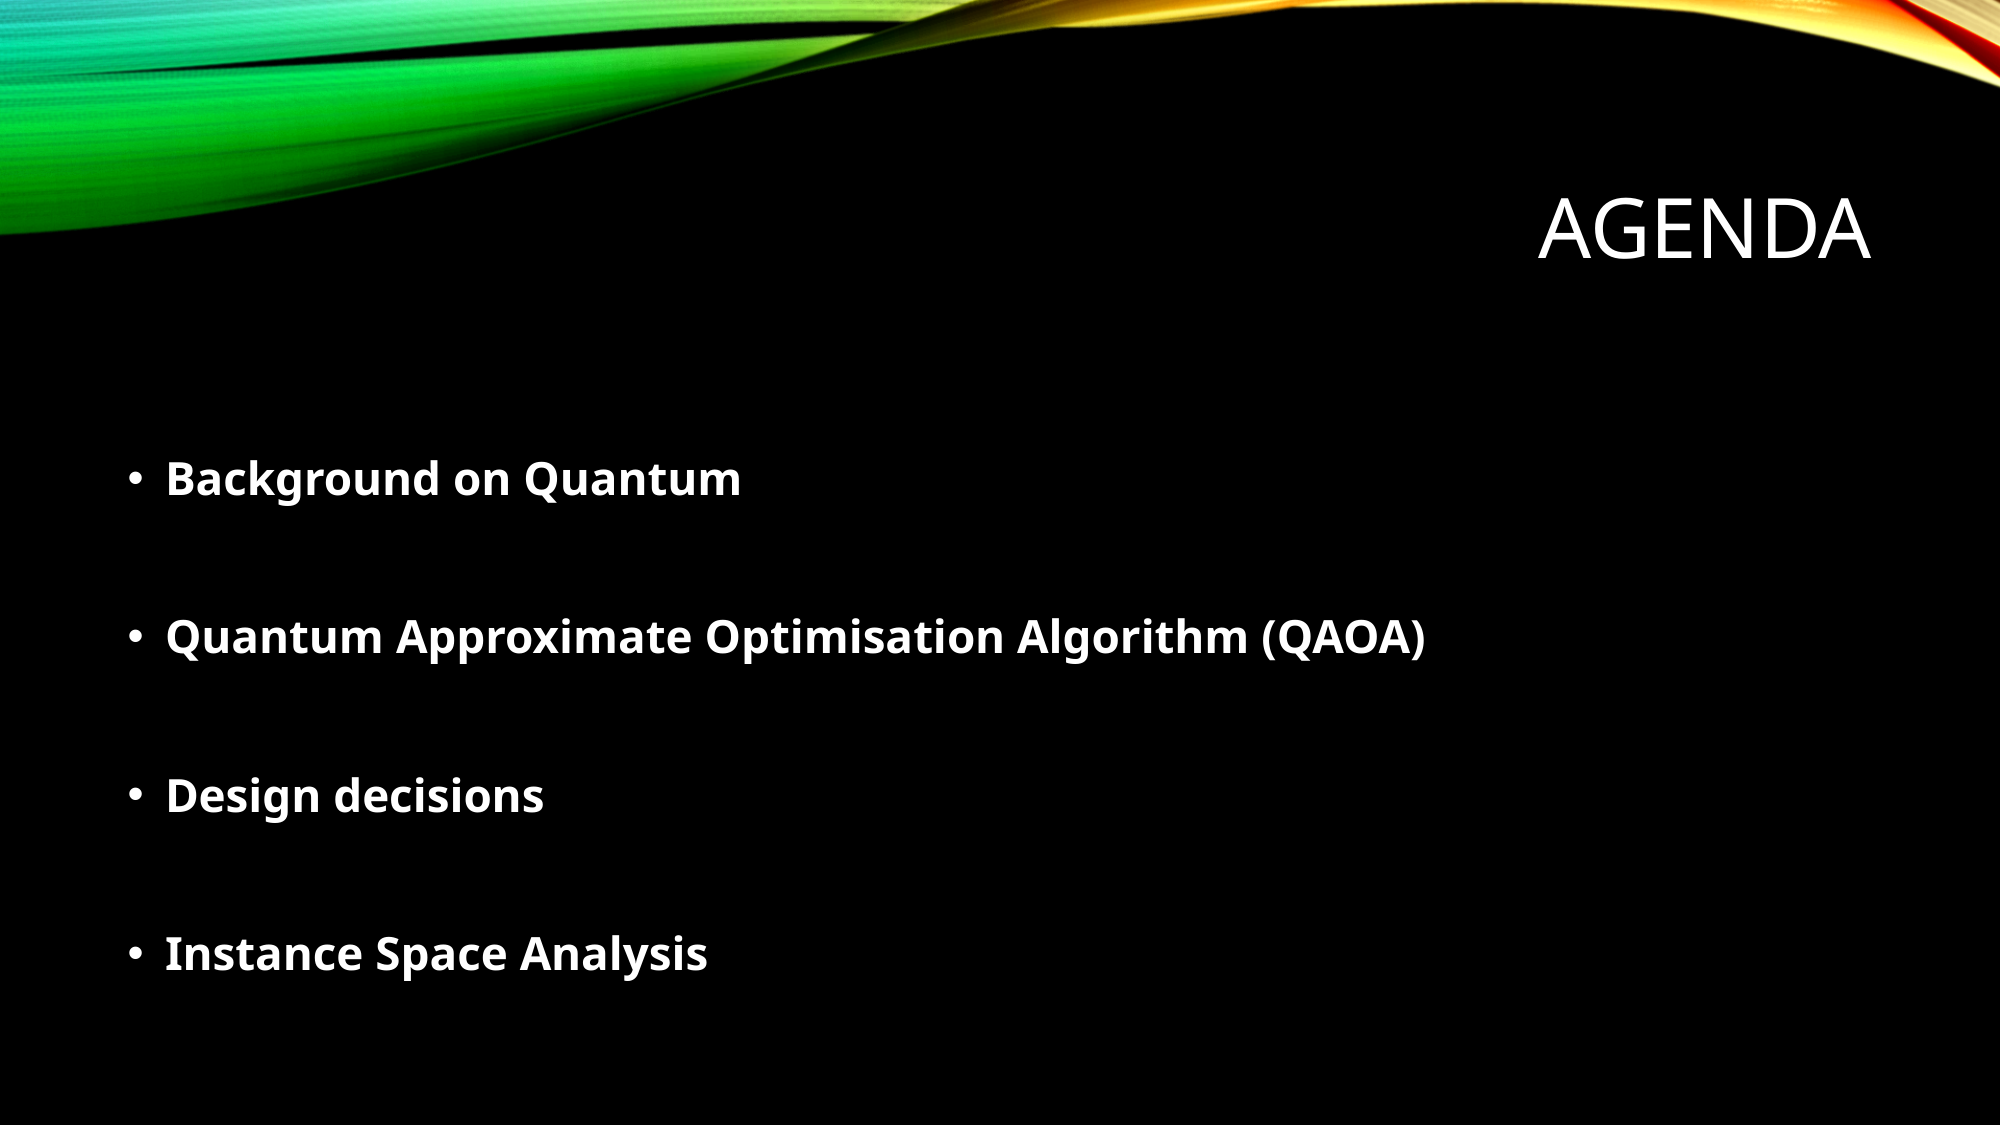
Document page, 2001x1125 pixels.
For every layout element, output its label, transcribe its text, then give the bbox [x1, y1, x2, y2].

list Background on Quantum Quantum Approximate Optimisation Algorithm (QAOA) Design decisions Instance Space Analysis [112, 360, 1888, 1021]
title Agenda [474, 125, 1888, 338]
picture [0, 0, 2000, 237]
